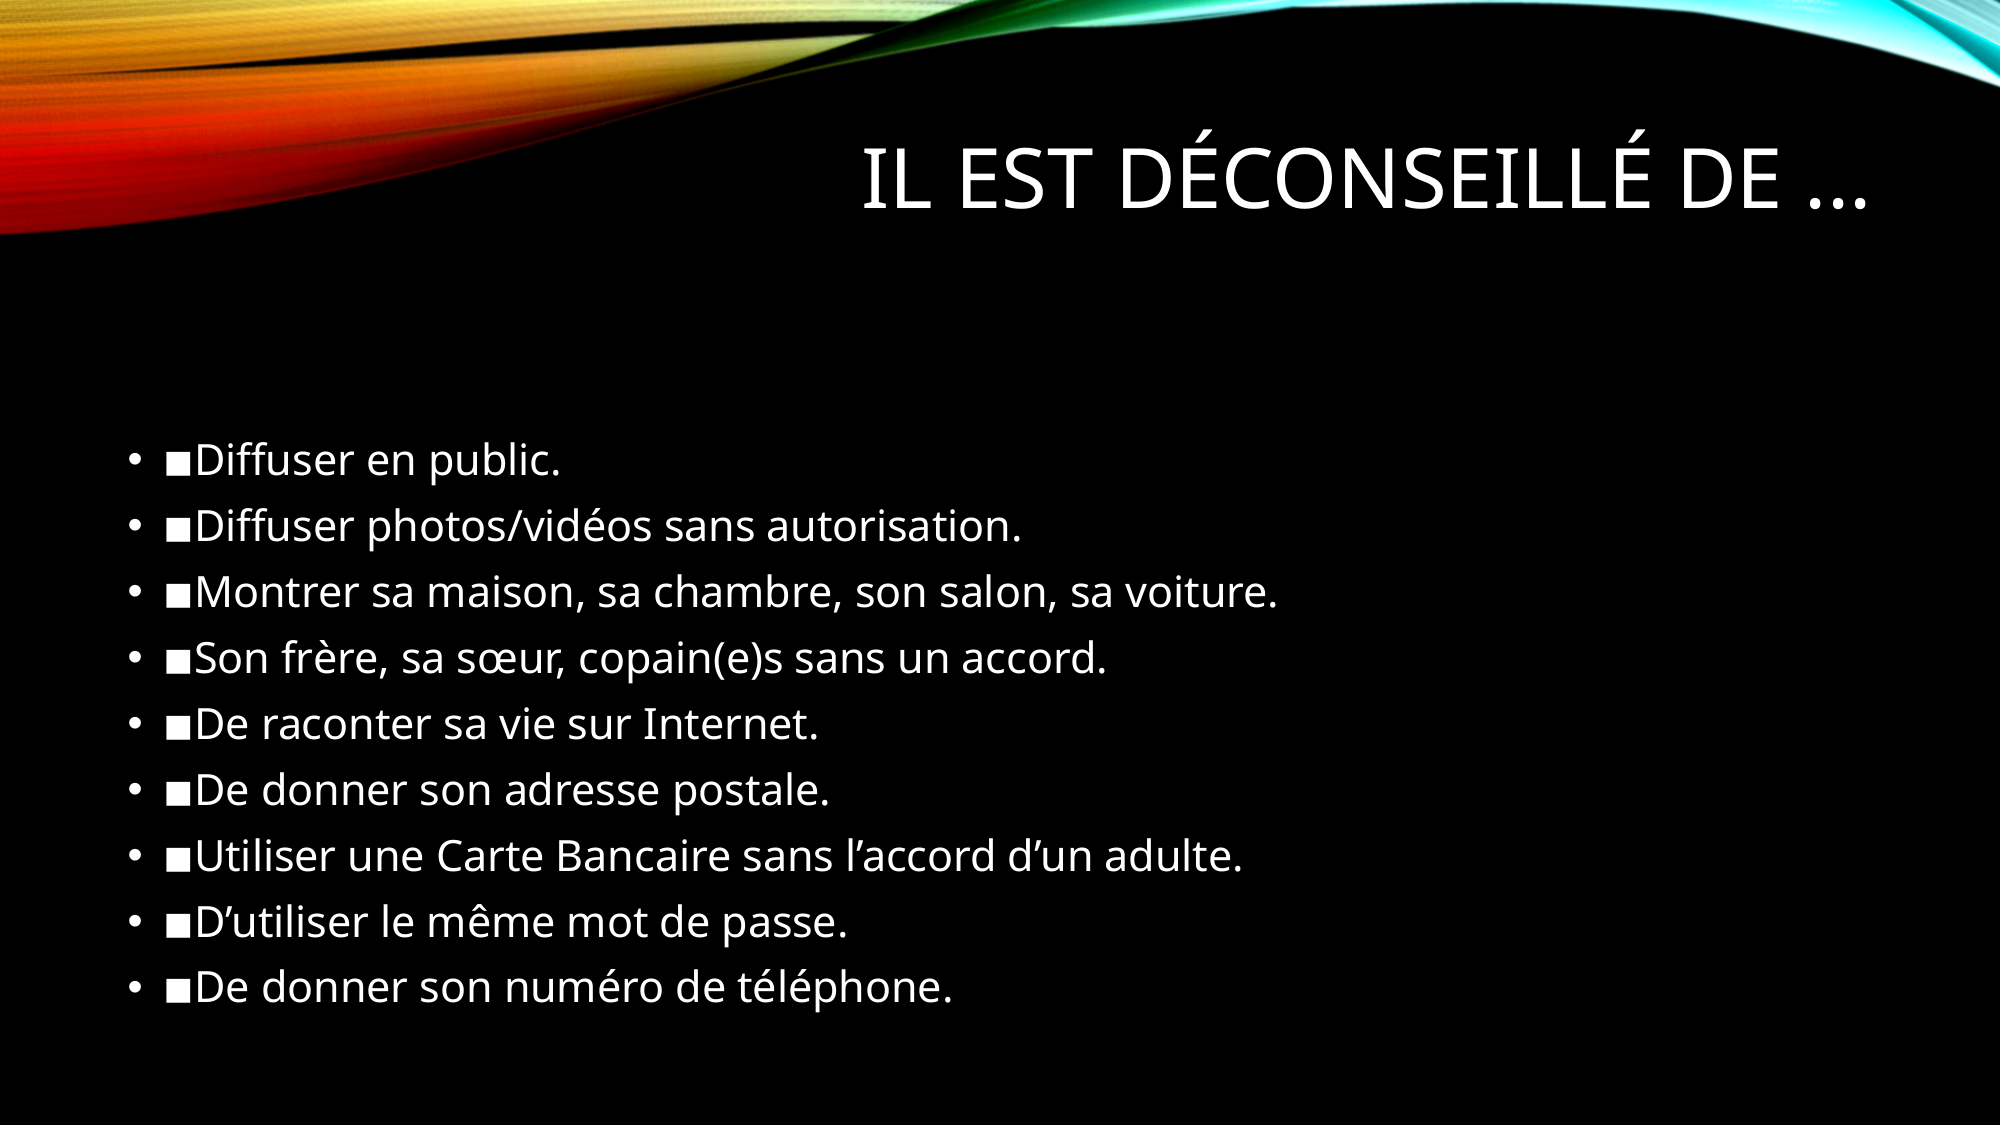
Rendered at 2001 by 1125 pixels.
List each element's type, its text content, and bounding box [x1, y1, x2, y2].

title Il est déconseillé de ... [474, 125, 1888, 338]
list ◾Diffuser en public. ◾Diffuser photos/vidéos sans autorisation. ◾Montrer sa maison, sa chambre, son salon, sa voiture. ◾Son frère, sa sœur, copain(e)s sans un accord. ◾De raconter sa vie sur Internet. ◾De donner son adresse postale. ◾Utiliser une Carte Bancaire sans l’accord d’un adulte. ◾D’utiliser le même mot de passe. ◾De donner son numéro de téléphone. [112, 360, 1888, 1021]
picture [0, 0, 2000, 237]
